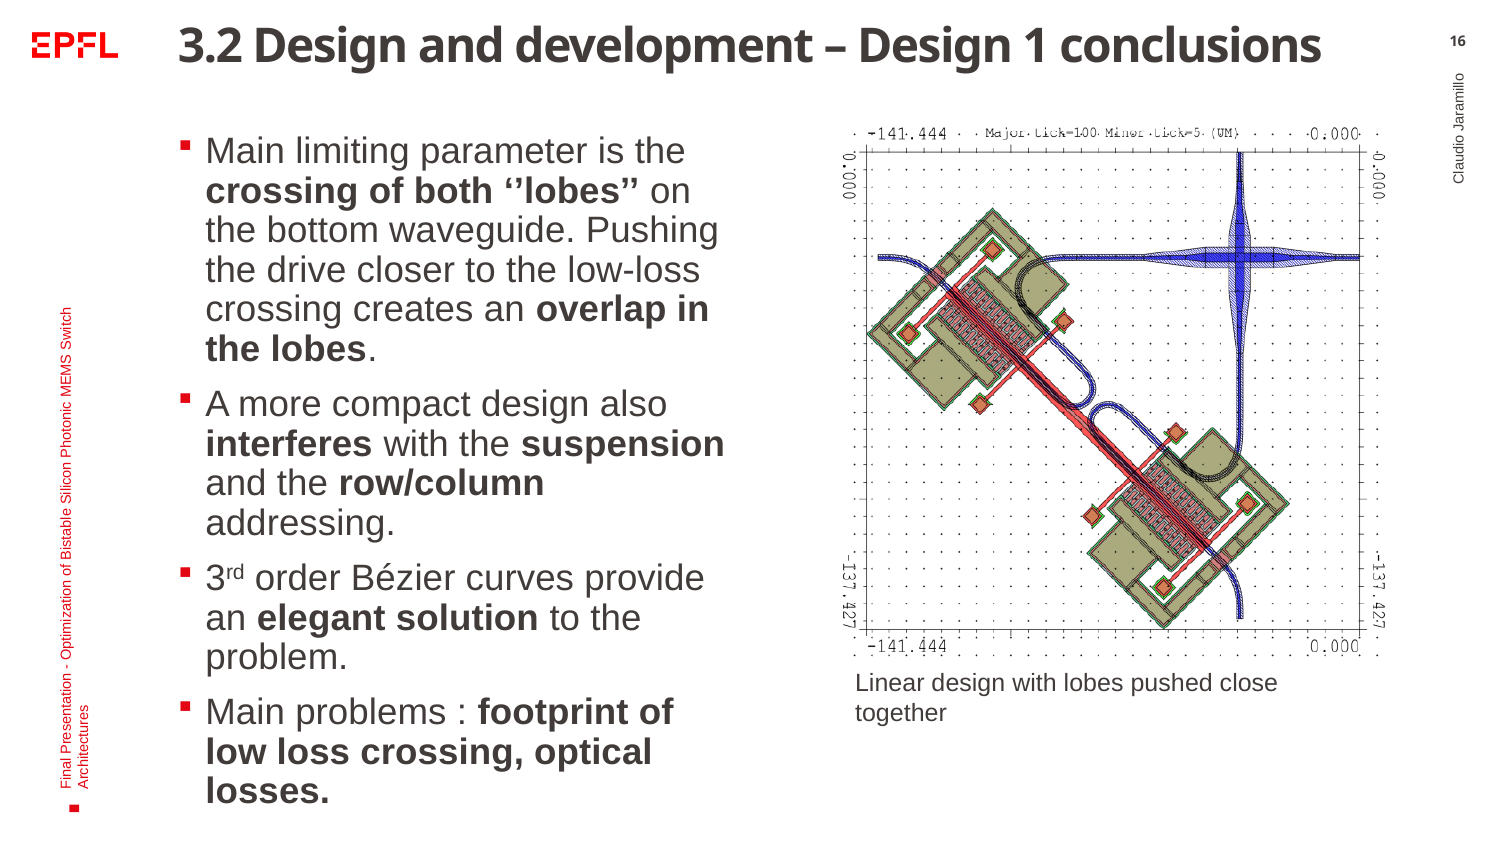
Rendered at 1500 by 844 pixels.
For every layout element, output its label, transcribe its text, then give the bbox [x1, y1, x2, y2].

slide_number 16 [1415, 32, 1500, 59]
slide_number Final Presentation - Optimization of Bistable Silicon Photonic MEMS Switch Architectures [0, 256, 149, 805]
text_box Linear design with lobes pushed close together [840, 660, 1390, 735]
picture [840, 124, 1390, 660]
footer Claudio Jaramillo [1415, 59, 1500, 235]
title 3.2 Design and development – Design 1 conclusions [148, 21, 1390, 93]
picture [21, 21, 129, 69]
list Main limiting parameter is the crossing of both ‘’lobes’’ on the bottom waveguide. Pushing the drive closer to the low-loss crossing creates an overlap in the lobes. A more compact design also interferes with the suspension and the row/column addressing. 3rd order Bézier curves provide an elegant solution to the problem. Main problems : footprint of low loss crossing, optical losses. [148, 124, 751, 823]
